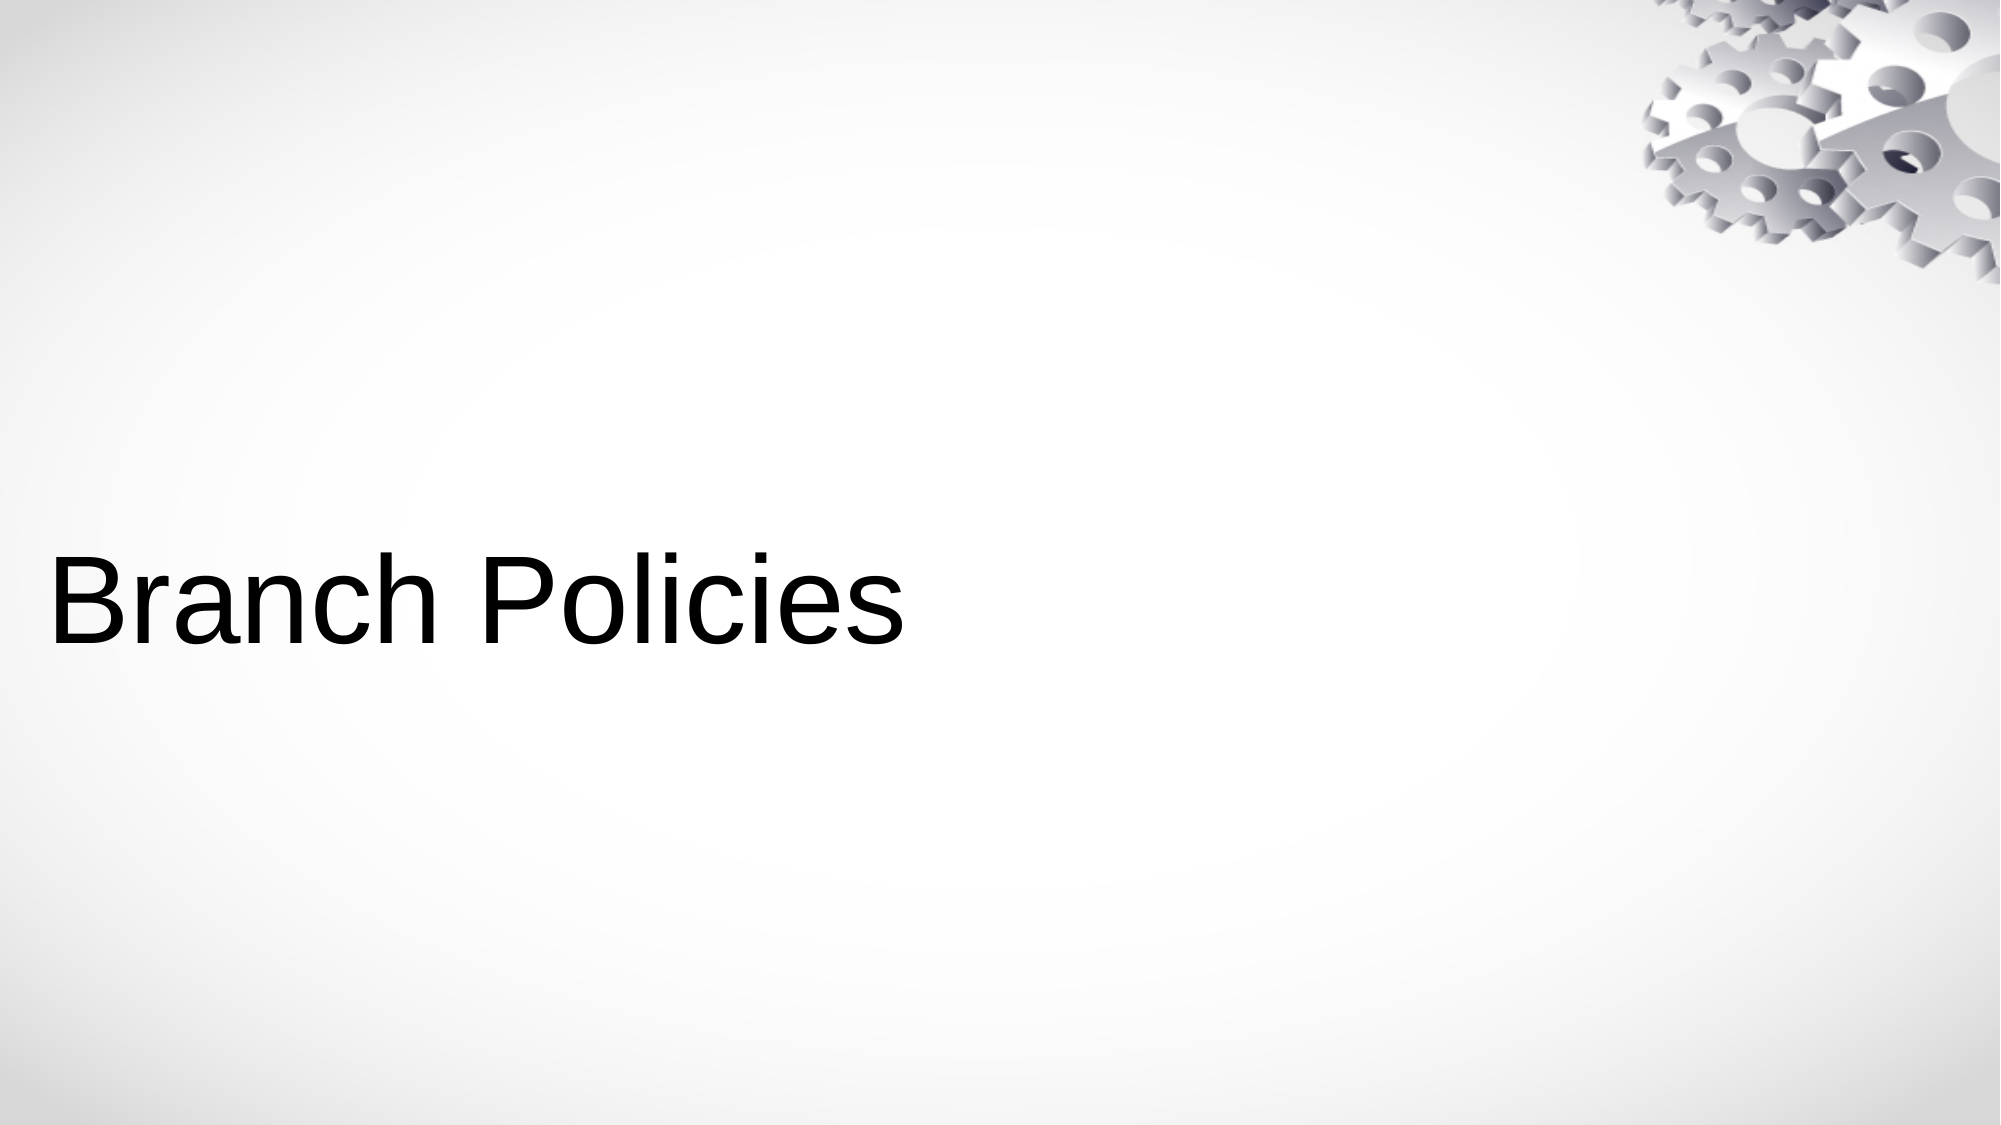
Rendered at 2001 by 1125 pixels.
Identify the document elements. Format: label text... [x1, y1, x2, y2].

title Branch Policies [31, 207, 1757, 676]
picture [0, 0, 2000, 1125]
